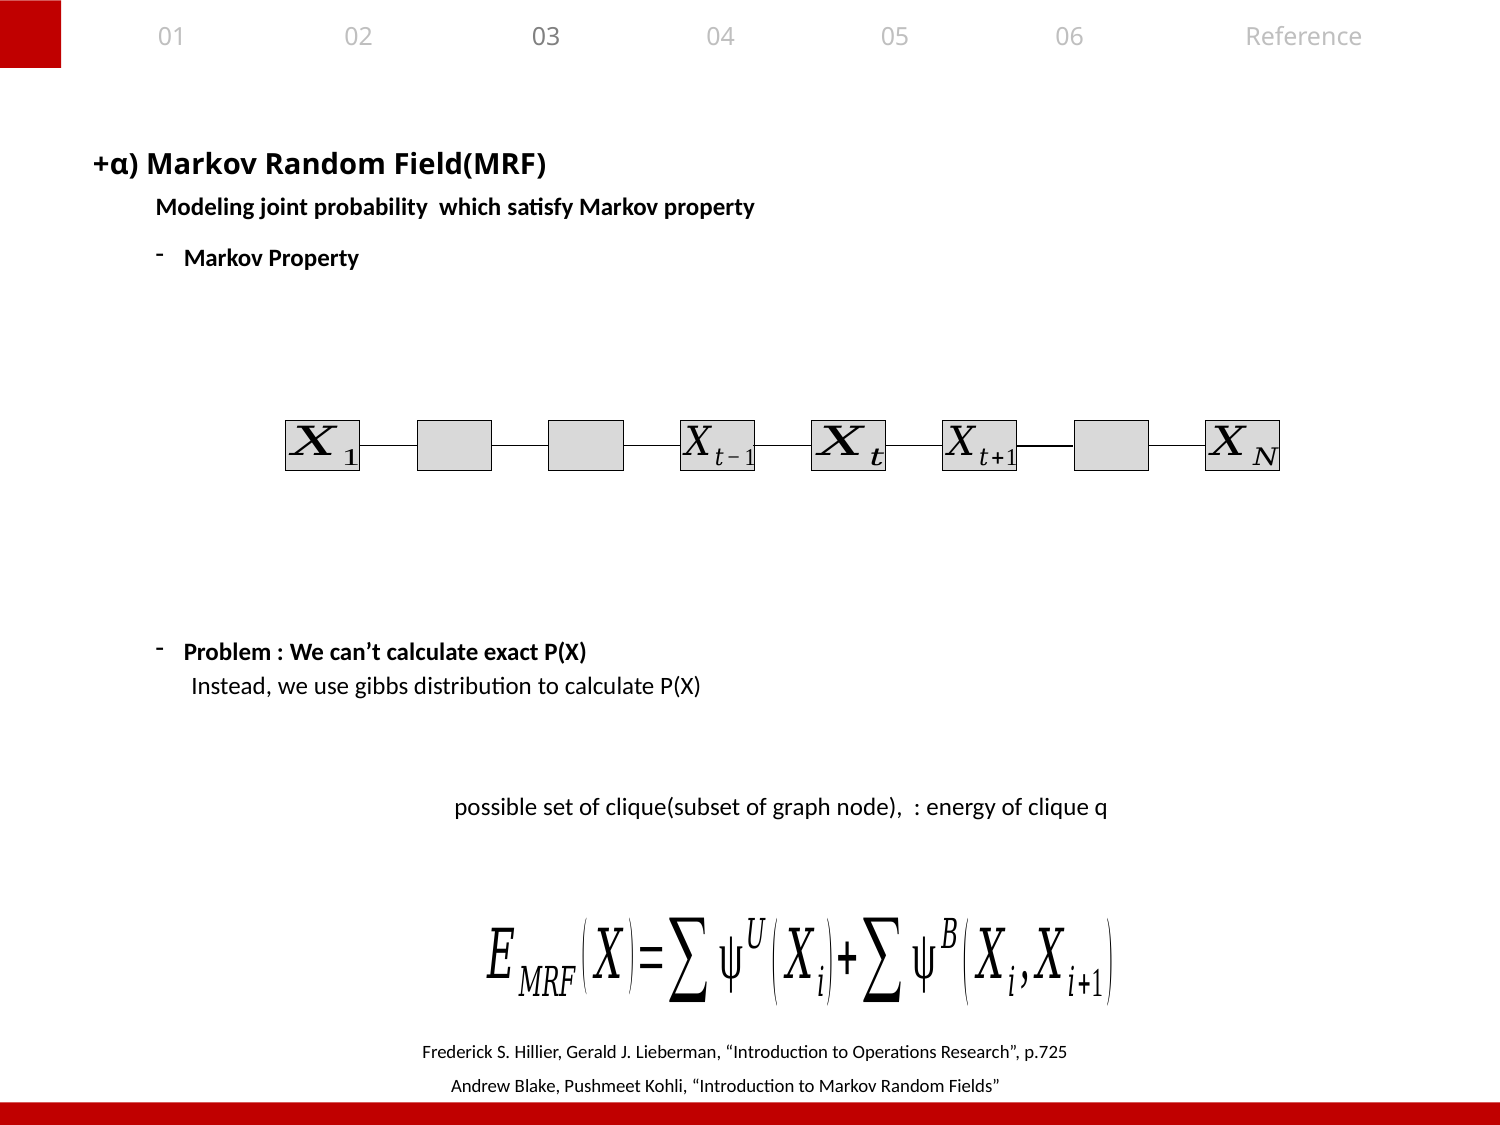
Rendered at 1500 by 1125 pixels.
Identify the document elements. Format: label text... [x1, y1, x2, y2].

text_box [1074, 420, 1149, 471]
text_box Reference [1230, 13, 1378, 58]
text_box [548, 420, 624, 471]
text_box Instead, we use gibbs distribution to calculate P(X) [176, 662, 750, 707]
text_box 06 [1040, 13, 1099, 58]
text_box 04 [691, 13, 750, 58]
text_box Frederick S. Hillier, Gerald J. Lieberman, “Introduction to Operations Research”, p.725 [325, 1032, 1165, 1070]
text_box Problem : We can’t calculate exact P(X) [140, 628, 1474, 673]
text_box [0, 0, 62, 69]
text_box [417, 420, 492, 471]
text_box +α) Markov Random Field(MRF) [78, 138, 841, 188]
text_box 02 [312, 13, 405, 58]
text_box 03 [517, 13, 576, 58]
text_box 05 [866, 13, 925, 58]
text_box 01 [143, 13, 202, 58]
text_box Andrew Blake, Pushmeet Kohli, “Introduction to Markov Random Fields” [436, 1066, 1047, 1104]
text_box [0, 1101, 1500, 1125]
